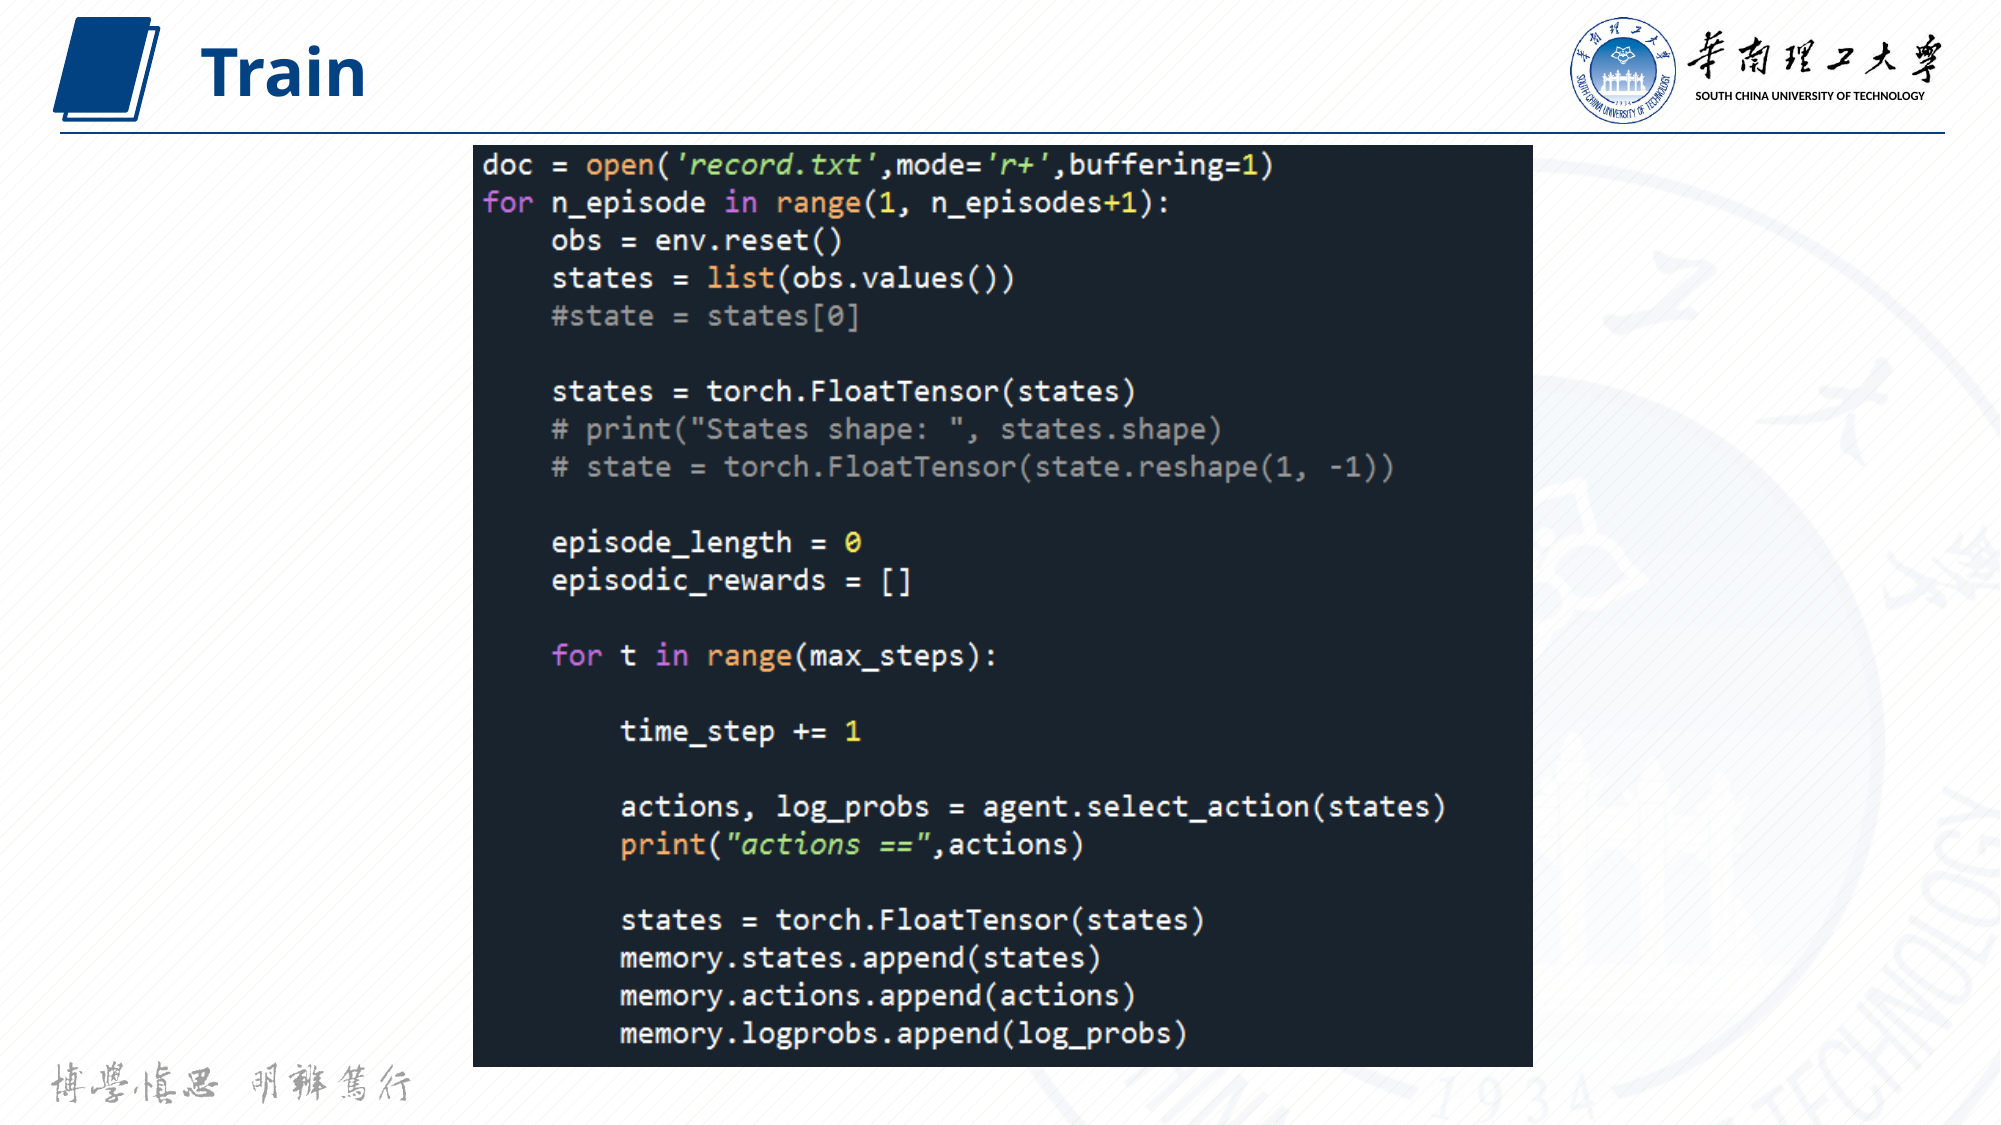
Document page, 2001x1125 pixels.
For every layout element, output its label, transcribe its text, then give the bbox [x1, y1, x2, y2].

text_box Train [184, 31, 1012, 132]
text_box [1570, 17, 1954, 124]
picture [31, 1055, 429, 1110]
picture [472, 145, 2000, 1125]
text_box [54, 18, 159, 120]
